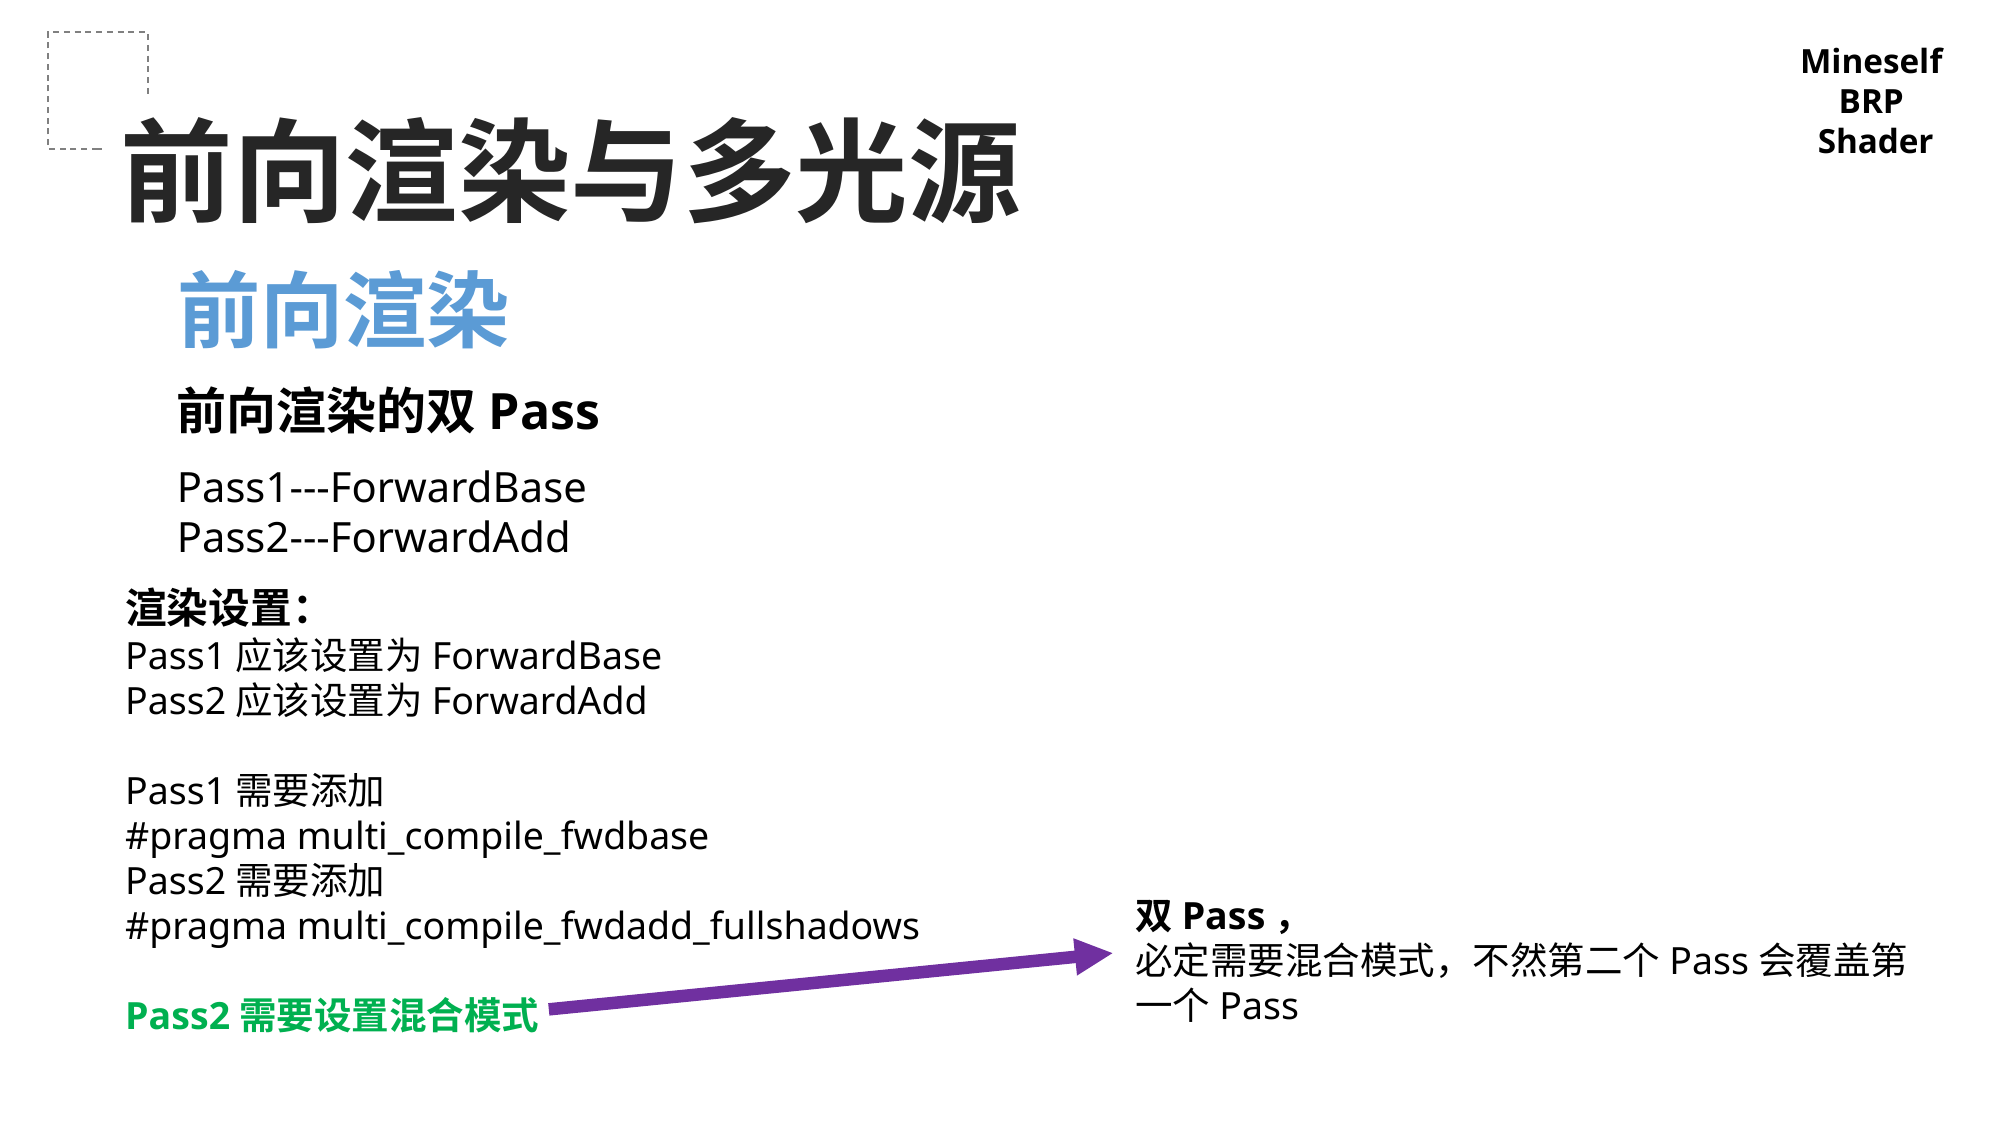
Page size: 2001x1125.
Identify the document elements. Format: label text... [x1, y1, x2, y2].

text_box 前向渲染与多光源 [120, 101, 1113, 237]
text_box 前向渲染 [176, 258, 764, 359]
text_box 渲染设置： Pass1应该设置为ForwardBase Pass2应该设置为ForwardAdd Pass1需要添加 #pragma multi_compile_fwdbase Pass2需要添加 #pragma multi_compile_fwdadd_fullshadows Pass2需要设置混合模式 [125, 581, 973, 1037]
text_box [47, 31, 149, 150]
text_box Pass1---ForwardBase Pass2---ForwardAdd [176, 460, 632, 561]
text_box 双Pass， 必定需要混合模式，不然第二个Pass会覆盖第一个Pass [1135, 891, 1937, 1027]
text_box 前向渲染的双Pass [176, 379, 1009, 440]
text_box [548, 953, 1113, 1010]
text_box Mineself BRP Shader [1788, 40, 1964, 160]
text_box [103, 96, 196, 173]
